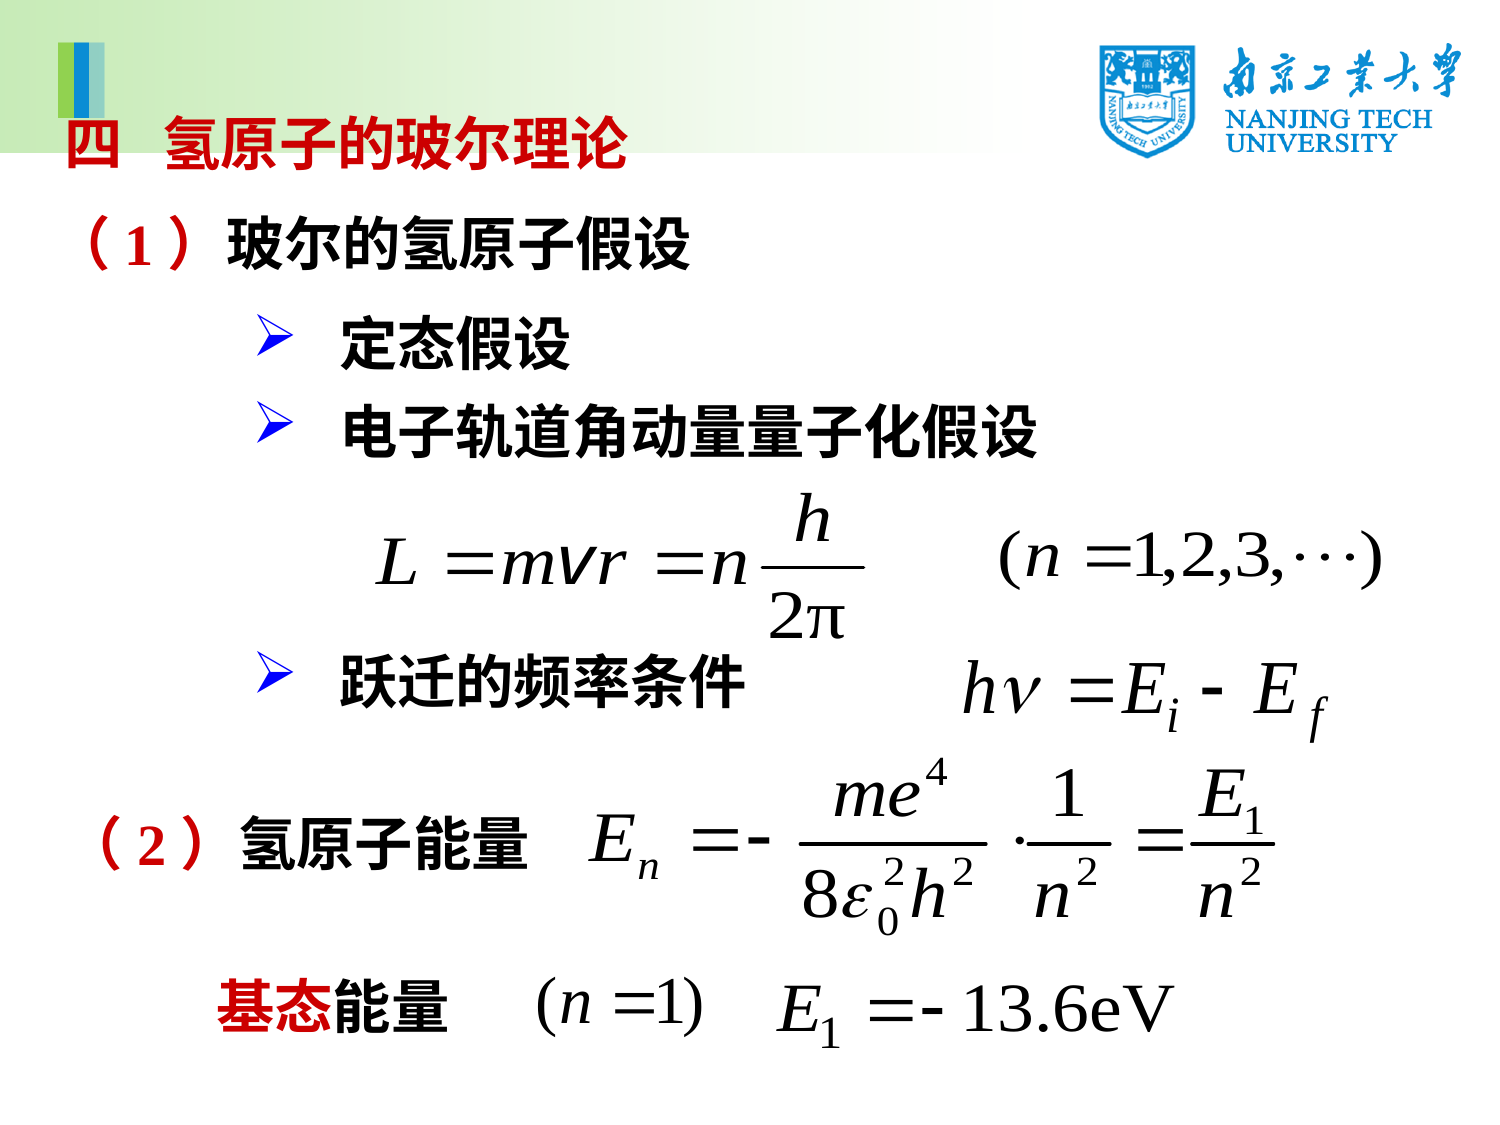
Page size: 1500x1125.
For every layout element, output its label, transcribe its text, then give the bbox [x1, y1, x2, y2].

text_box 四 氢原子的玻尔理论 [50, 99, 775, 185]
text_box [362, 474, 880, 635]
text_box 定态假设 [237, 299, 813, 385]
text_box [987, 515, 1401, 605]
picture [0, 0, 1500, 1125]
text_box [237, 637, 1351, 759]
text_box 电子轨道角动量量子化假设 [237, 387, 1325, 473]
text_box （1）玻尔的氢原子假设 [37, 200, 825, 285]
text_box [49, 737, 1288, 1061]
